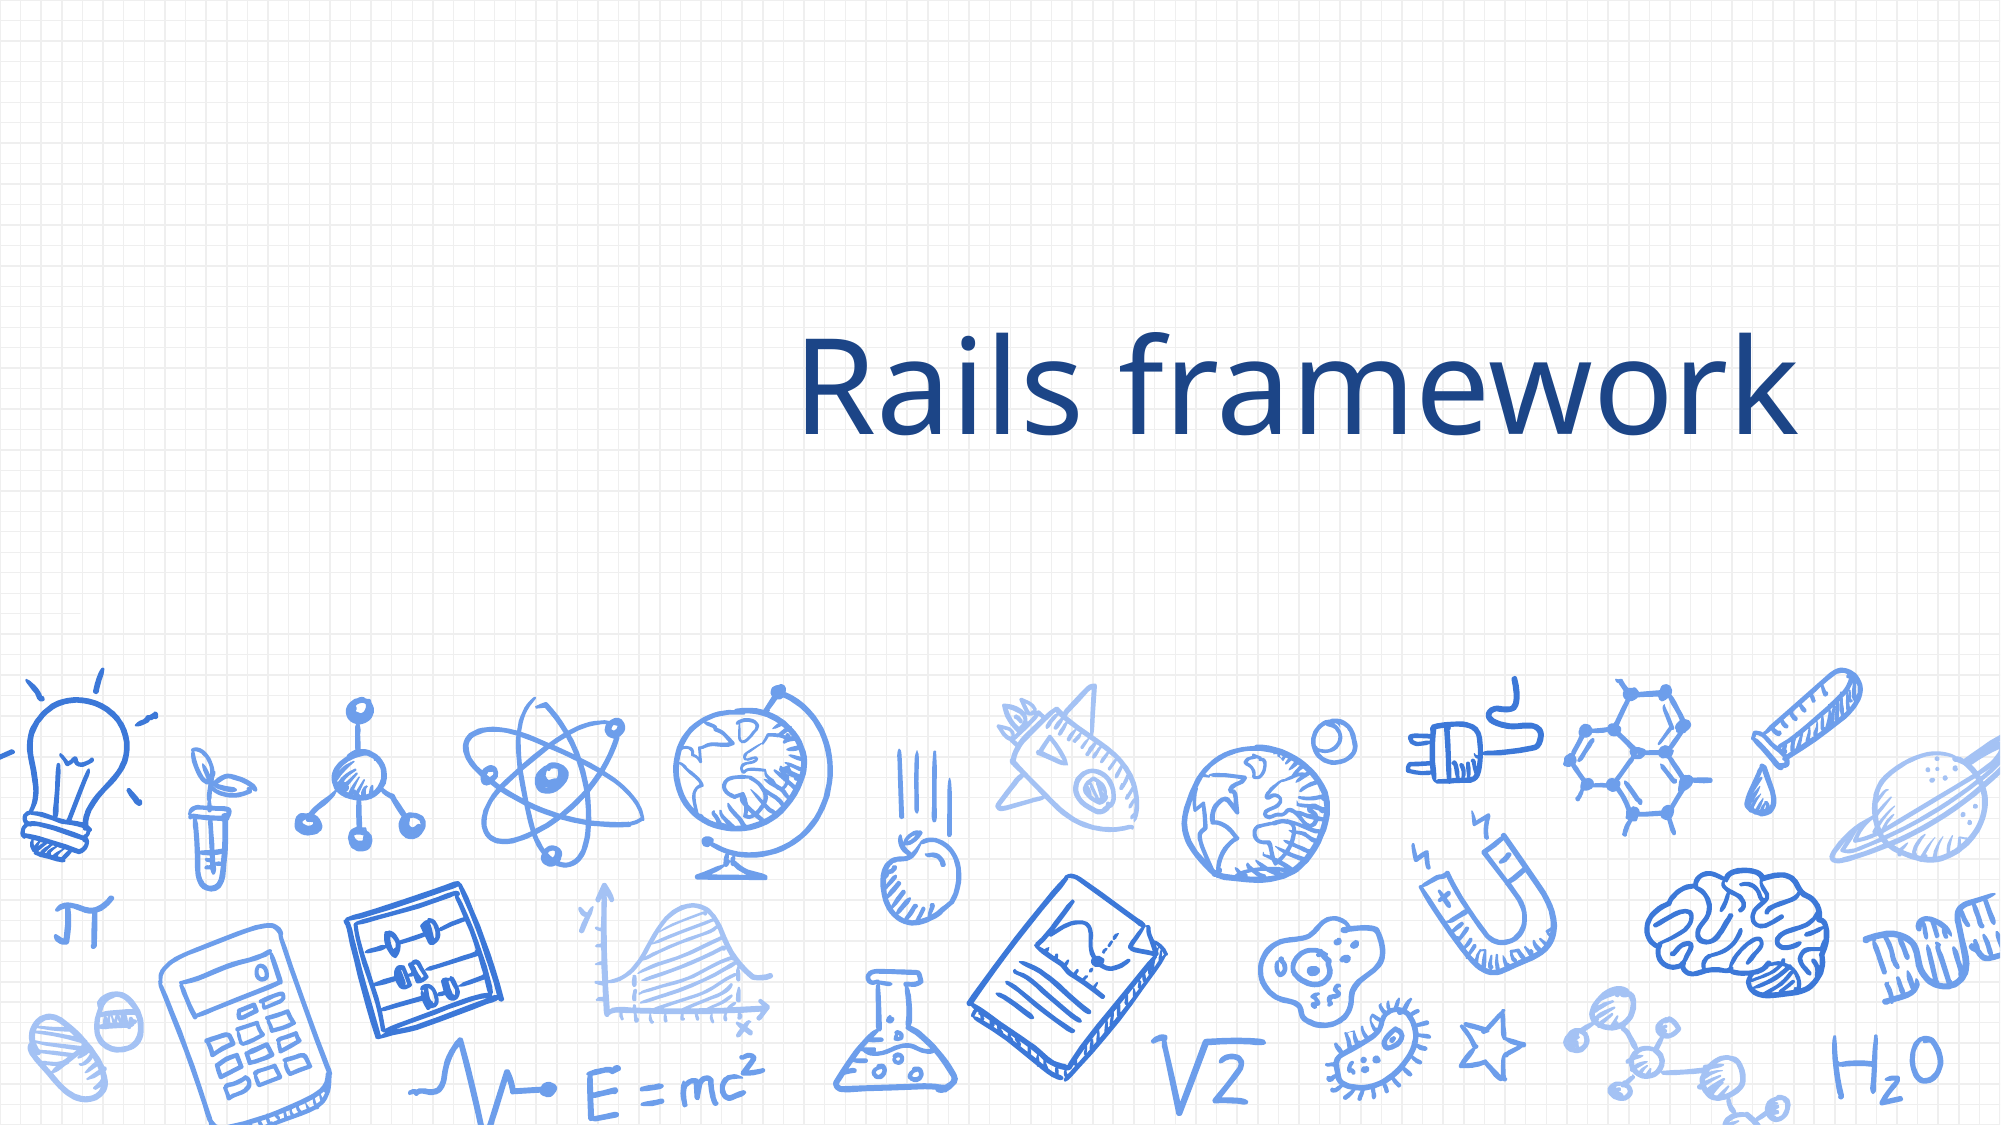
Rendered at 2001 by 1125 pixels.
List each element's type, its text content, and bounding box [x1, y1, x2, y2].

title Rails framework [504, 253, 1850, 480]
subtitle [487, 480, 2000, 768]
